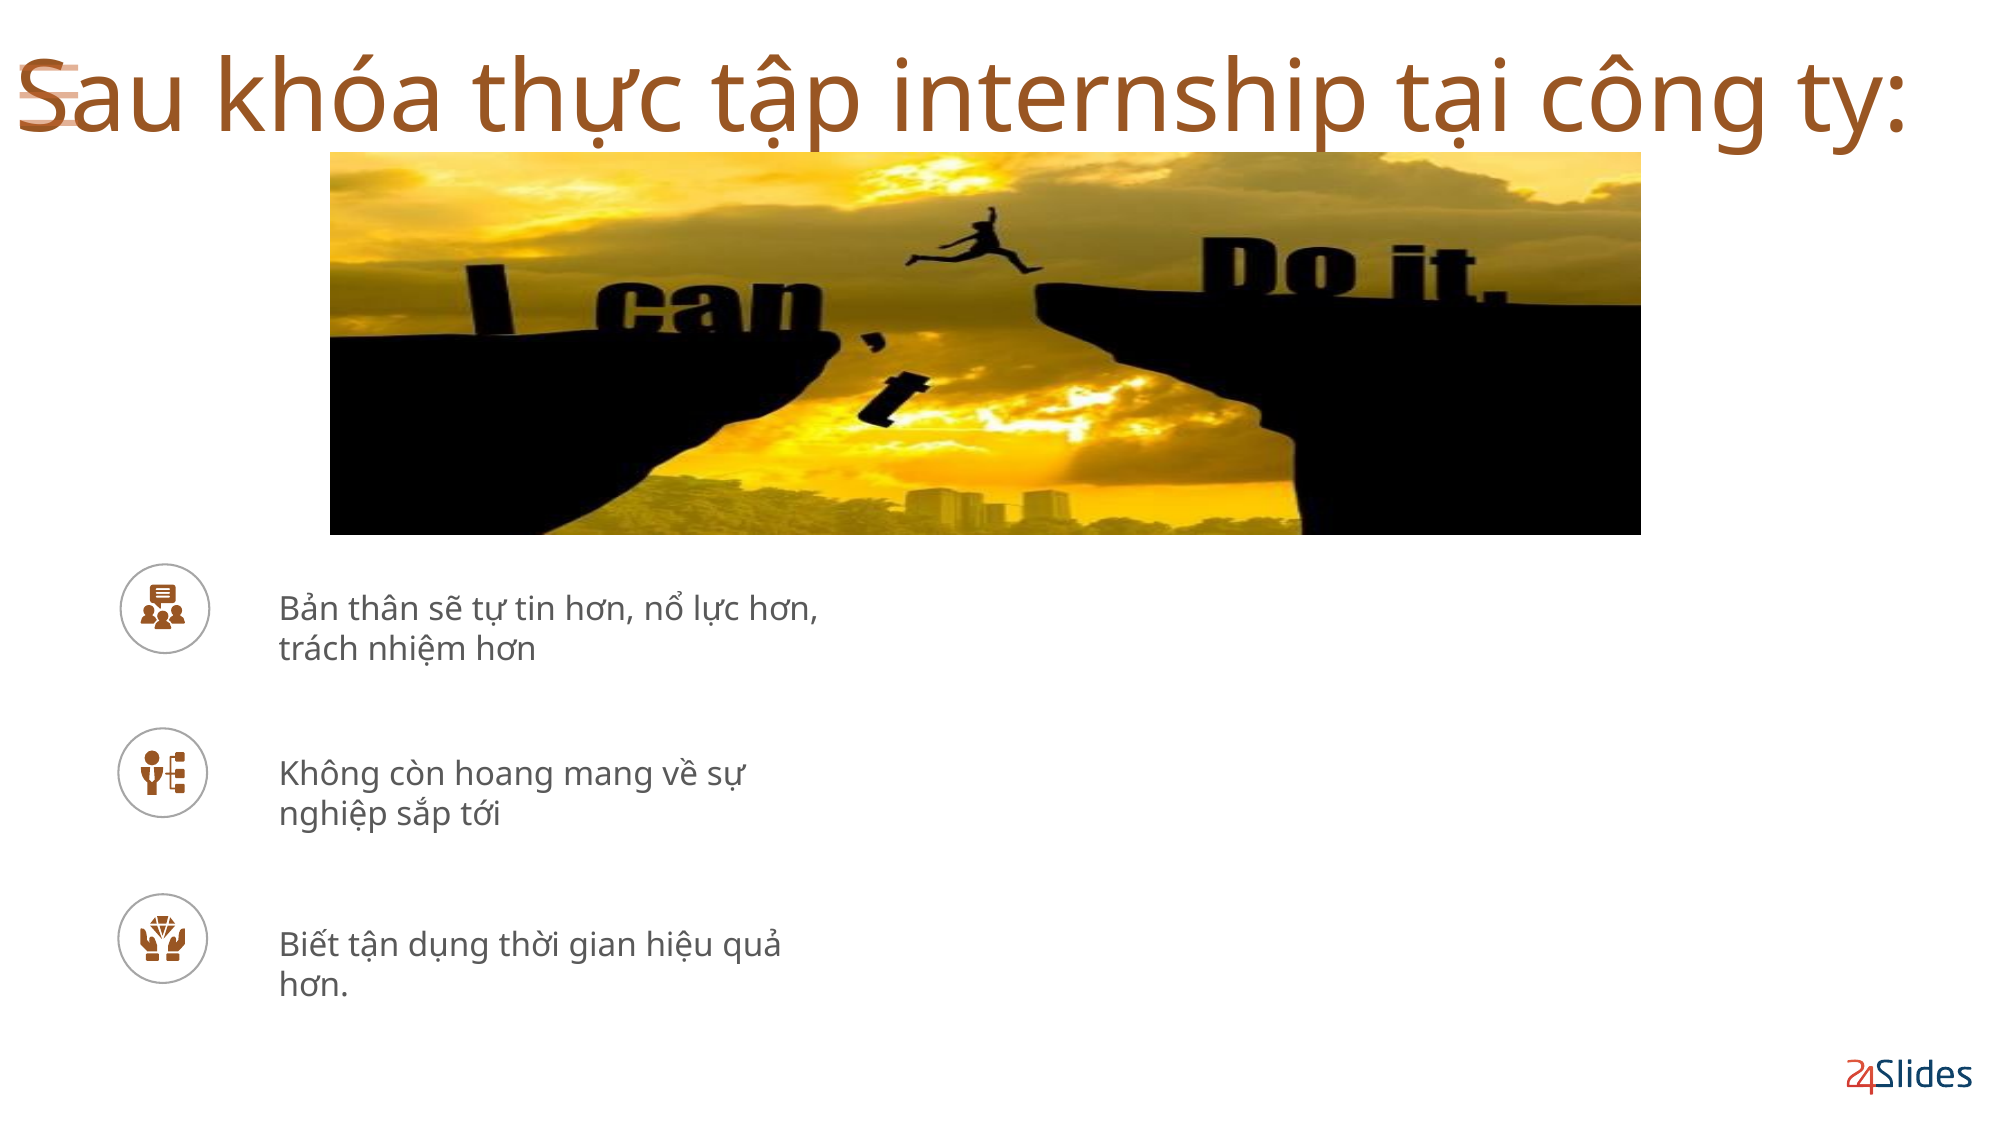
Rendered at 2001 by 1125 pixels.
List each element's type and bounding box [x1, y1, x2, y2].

text_box [19, 64, 79, 126]
picture [329, 152, 1641, 535]
picture [1846, 1059, 1972, 1095]
text_box [118, 31, 1807, 983]
